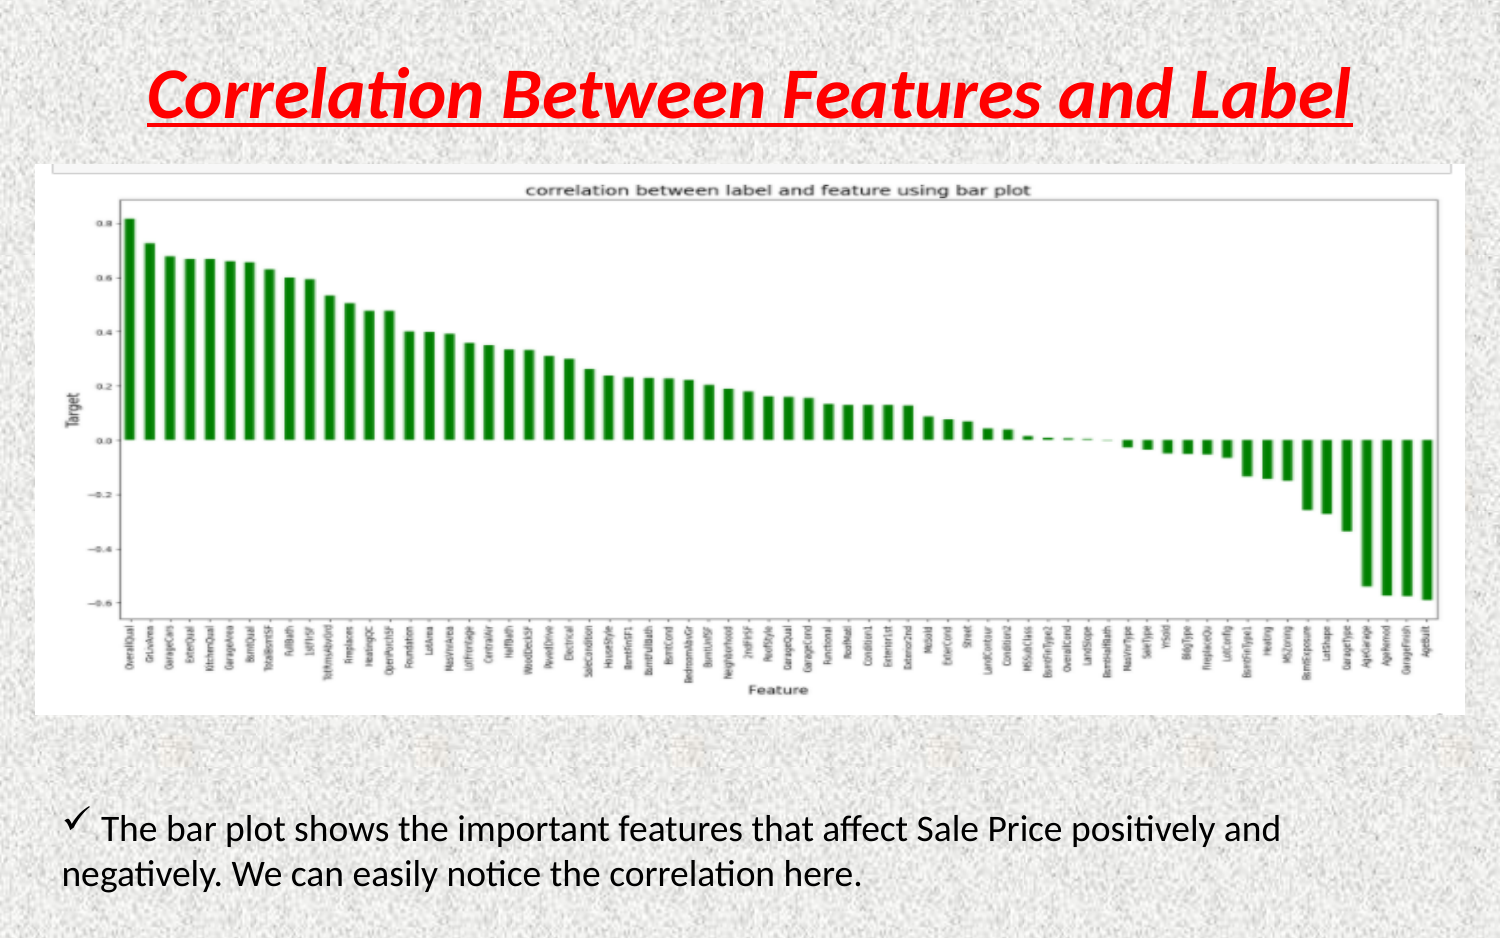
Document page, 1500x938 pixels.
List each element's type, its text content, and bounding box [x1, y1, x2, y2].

title Correlation Between Features and Label [75, 37, 1425, 141]
text_box The bar plot shows the important features that affect Sale Price positively and negatively. We can easily notice the correlation here. [46, 796, 1465, 902]
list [34, 163, 1466, 716]
picture [0, 0, 1500, 938]
